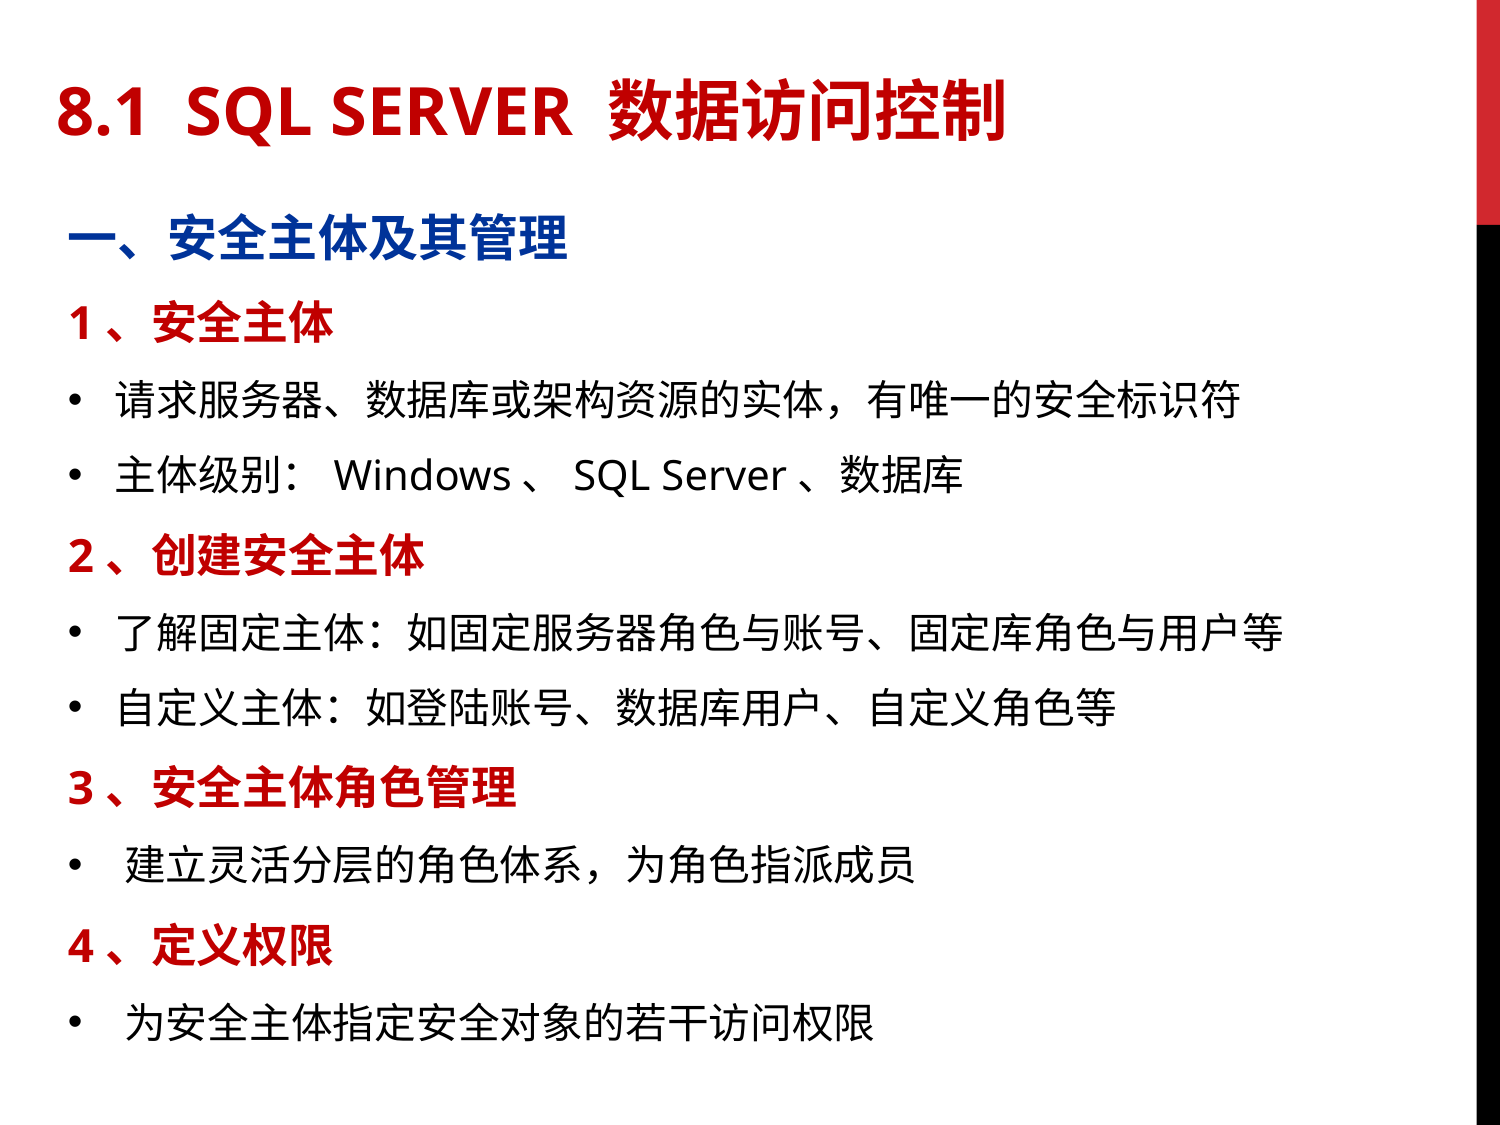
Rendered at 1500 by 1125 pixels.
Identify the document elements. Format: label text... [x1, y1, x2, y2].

text_box 8.1 SQL SERVER 数据访问控制 [41, 56, 1365, 161]
text_box 一、安全主体及其管理 1、安全主体 请求服务器、数据库或架构资源的实体，有唯一的安全标识符 主体级别：Windows、SQL Server、数据库 2、创建安全主体 了解固定主体：如固定服务器角色与账号、固定库角色与用户等 自定义主体：如登陆账号、数据库用户、自定义角色等 3、安全主体角色管理 建立灵活分层的角色体系，为角色指派成员 4、定义权限 为安全主体指定安全对象的若干访问权限 [53, 169, 1459, 1054]
